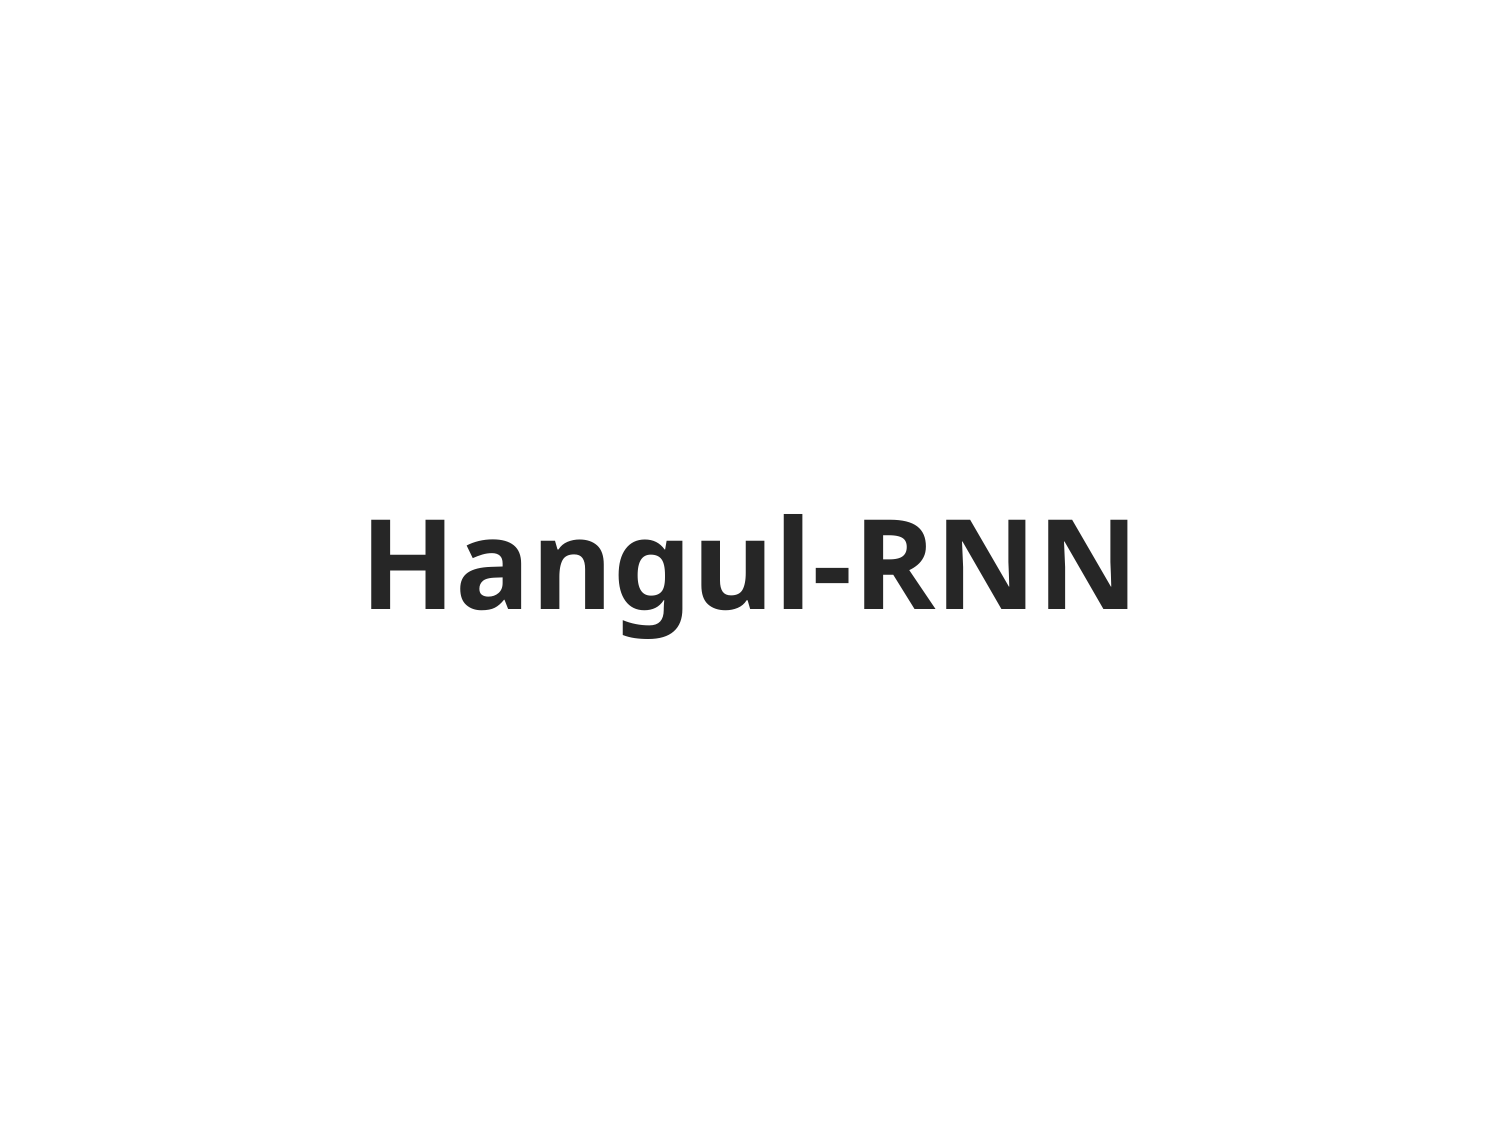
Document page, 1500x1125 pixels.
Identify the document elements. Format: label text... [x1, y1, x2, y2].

text_box Hangul-RNN [112, 439, 1388, 681]
